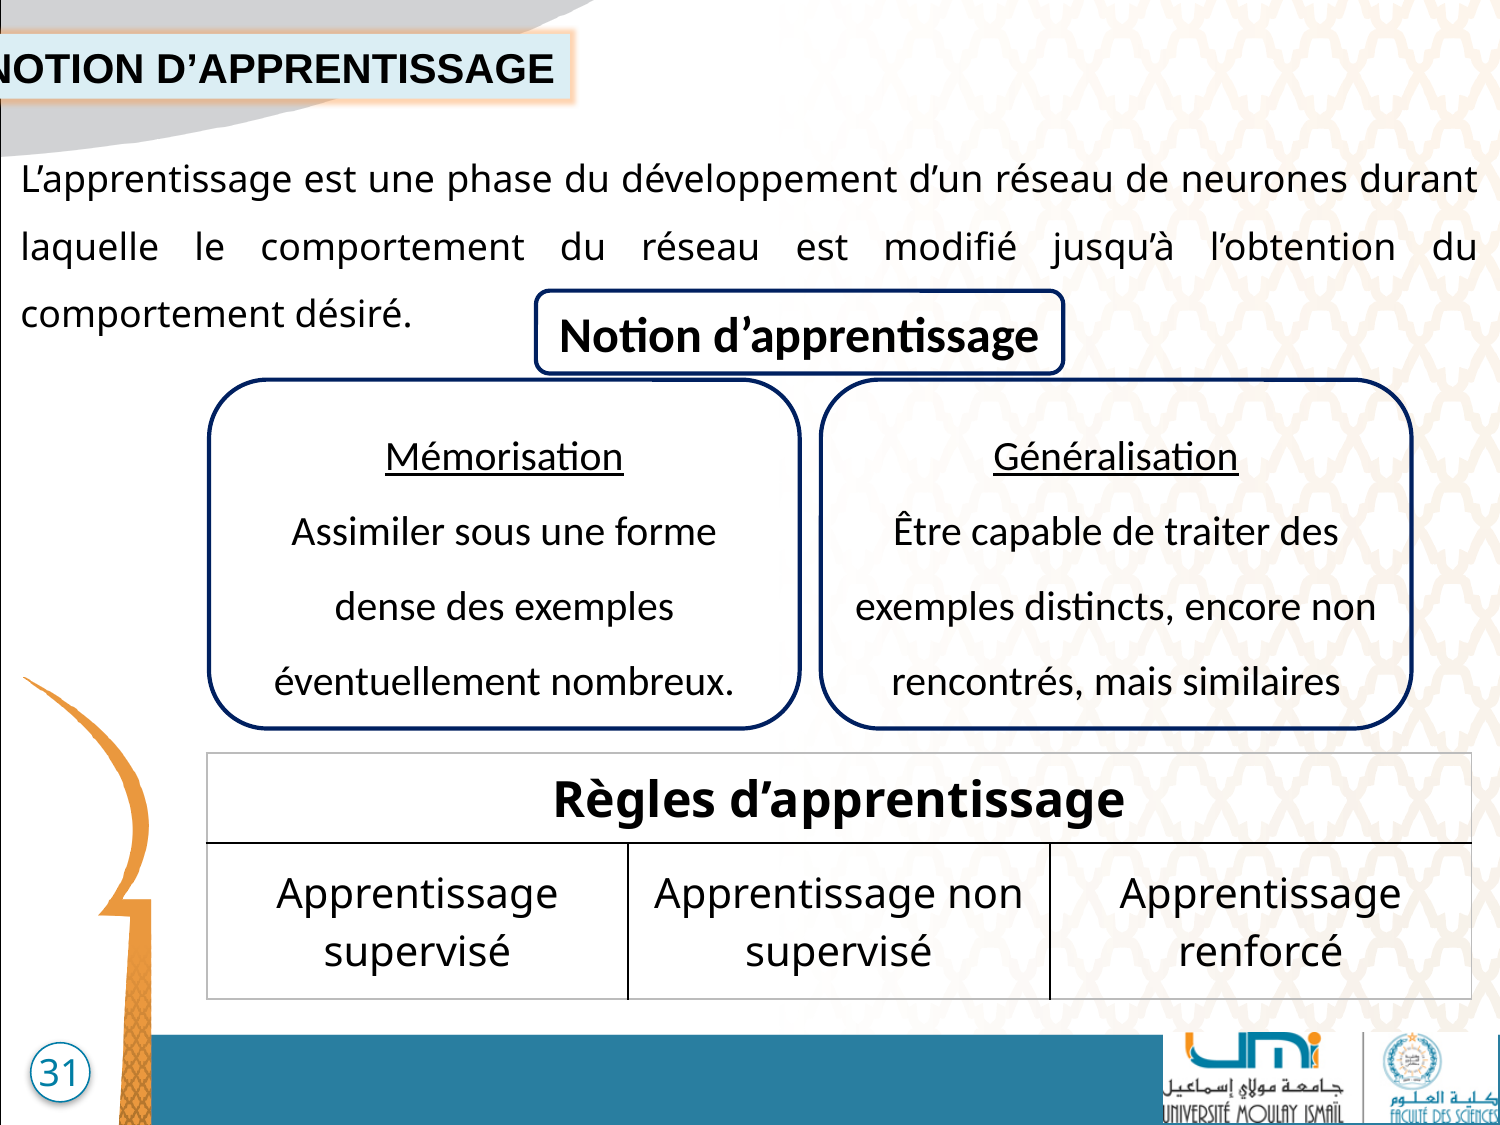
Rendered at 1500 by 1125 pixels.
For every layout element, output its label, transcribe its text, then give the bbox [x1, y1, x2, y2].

table_cell Apprentissage non supervisé [629, 844, 1049, 998]
picture [0, 0, 1500, 1125]
table_cell Apprentissage supervisé [208, 844, 627, 998]
table_cell Apprentissage renforcé [1051, 844, 1471, 998]
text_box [21, 1041, 99, 1103]
text_box Notion d’apprentissage [0, 33, 570, 99]
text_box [208, 290, 1412, 732]
text_box L’apprentissage est une phase du développement d’un réseau de neurones durant laquelle le comportement du réseau est modifié jusqu’à l’obtention du comportement désiré. [5, 125, 1495, 793]
table_header Règles d’apprentissage [208, 754, 1471, 842]
